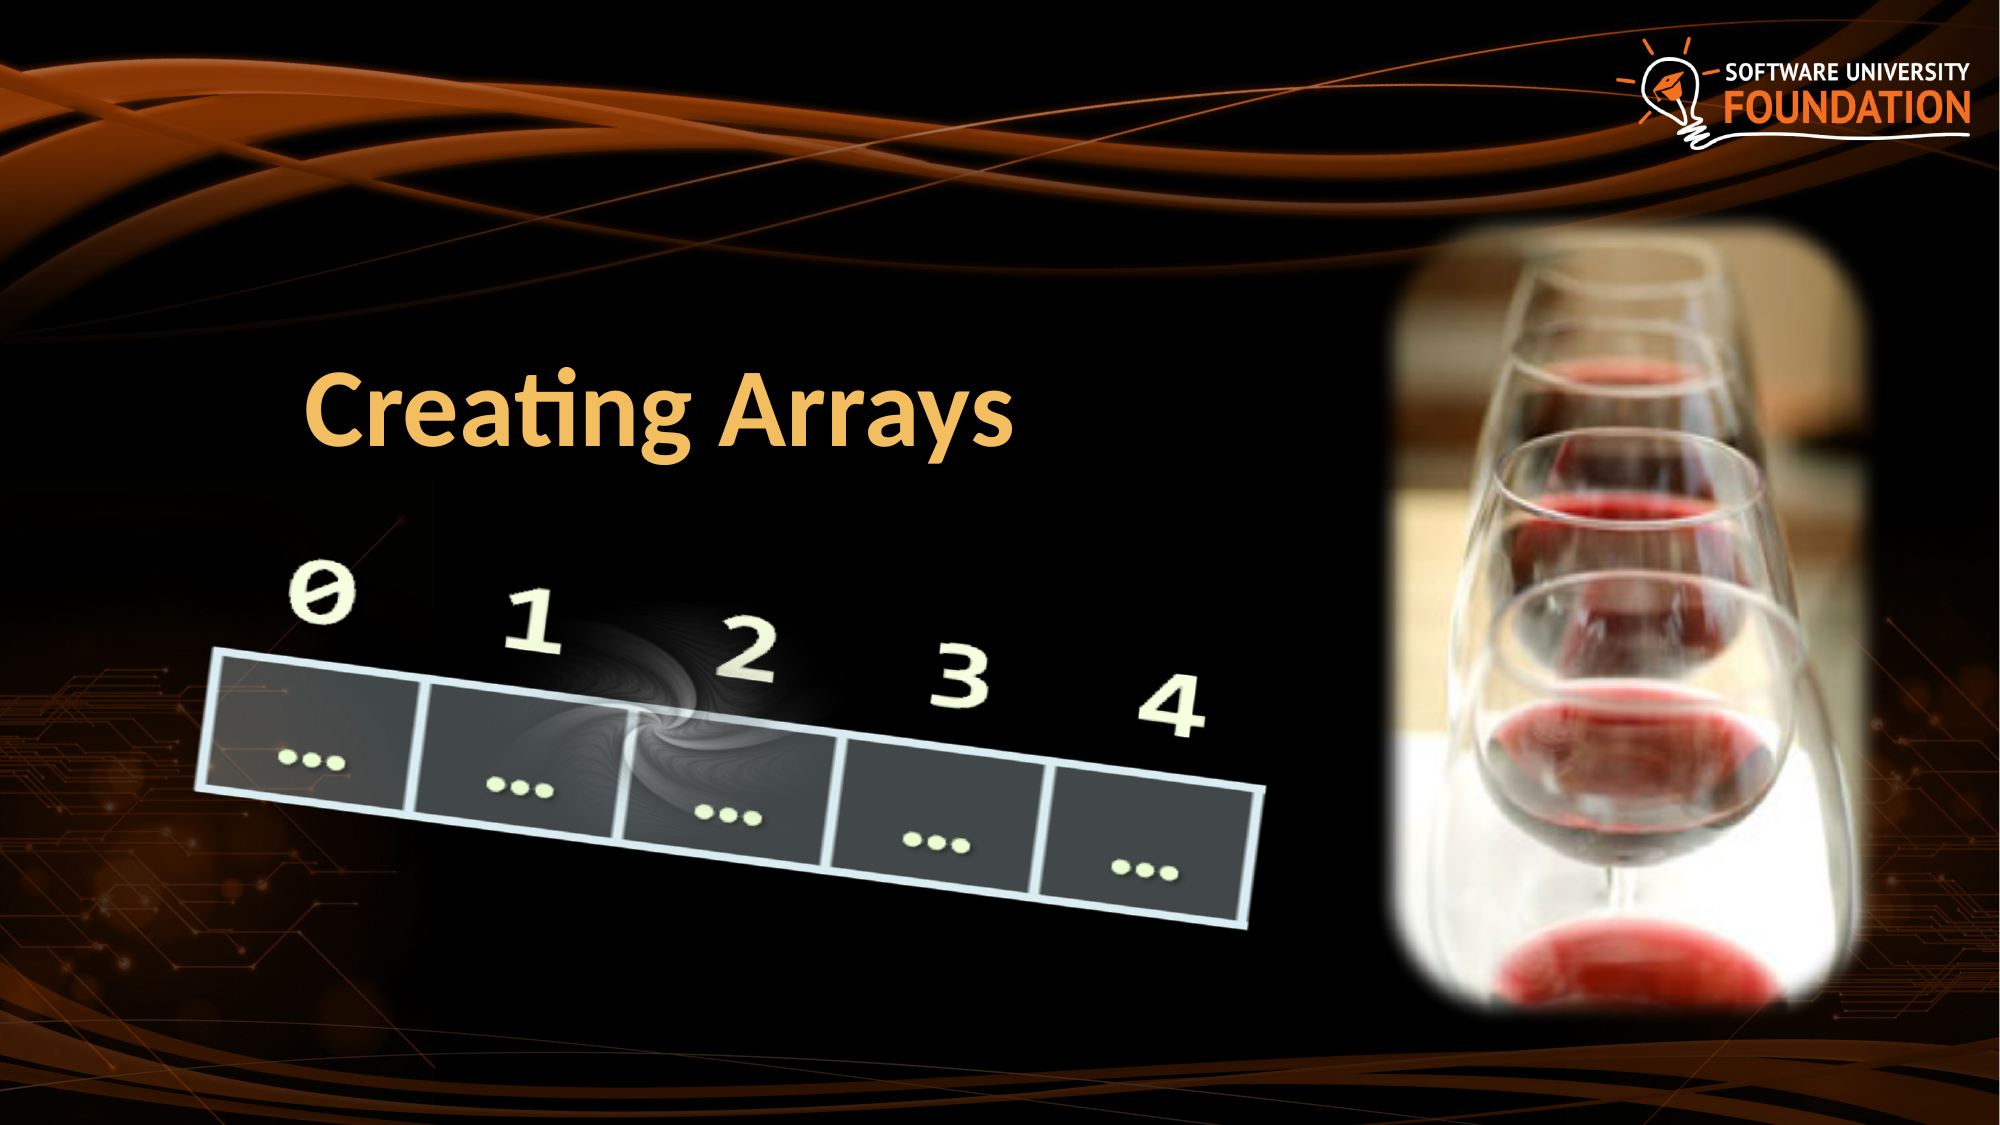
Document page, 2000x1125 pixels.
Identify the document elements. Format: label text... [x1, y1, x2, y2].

picture [0, 0, 2000, 1125]
title Creating Arrays [183, 320, 1163, 475]
